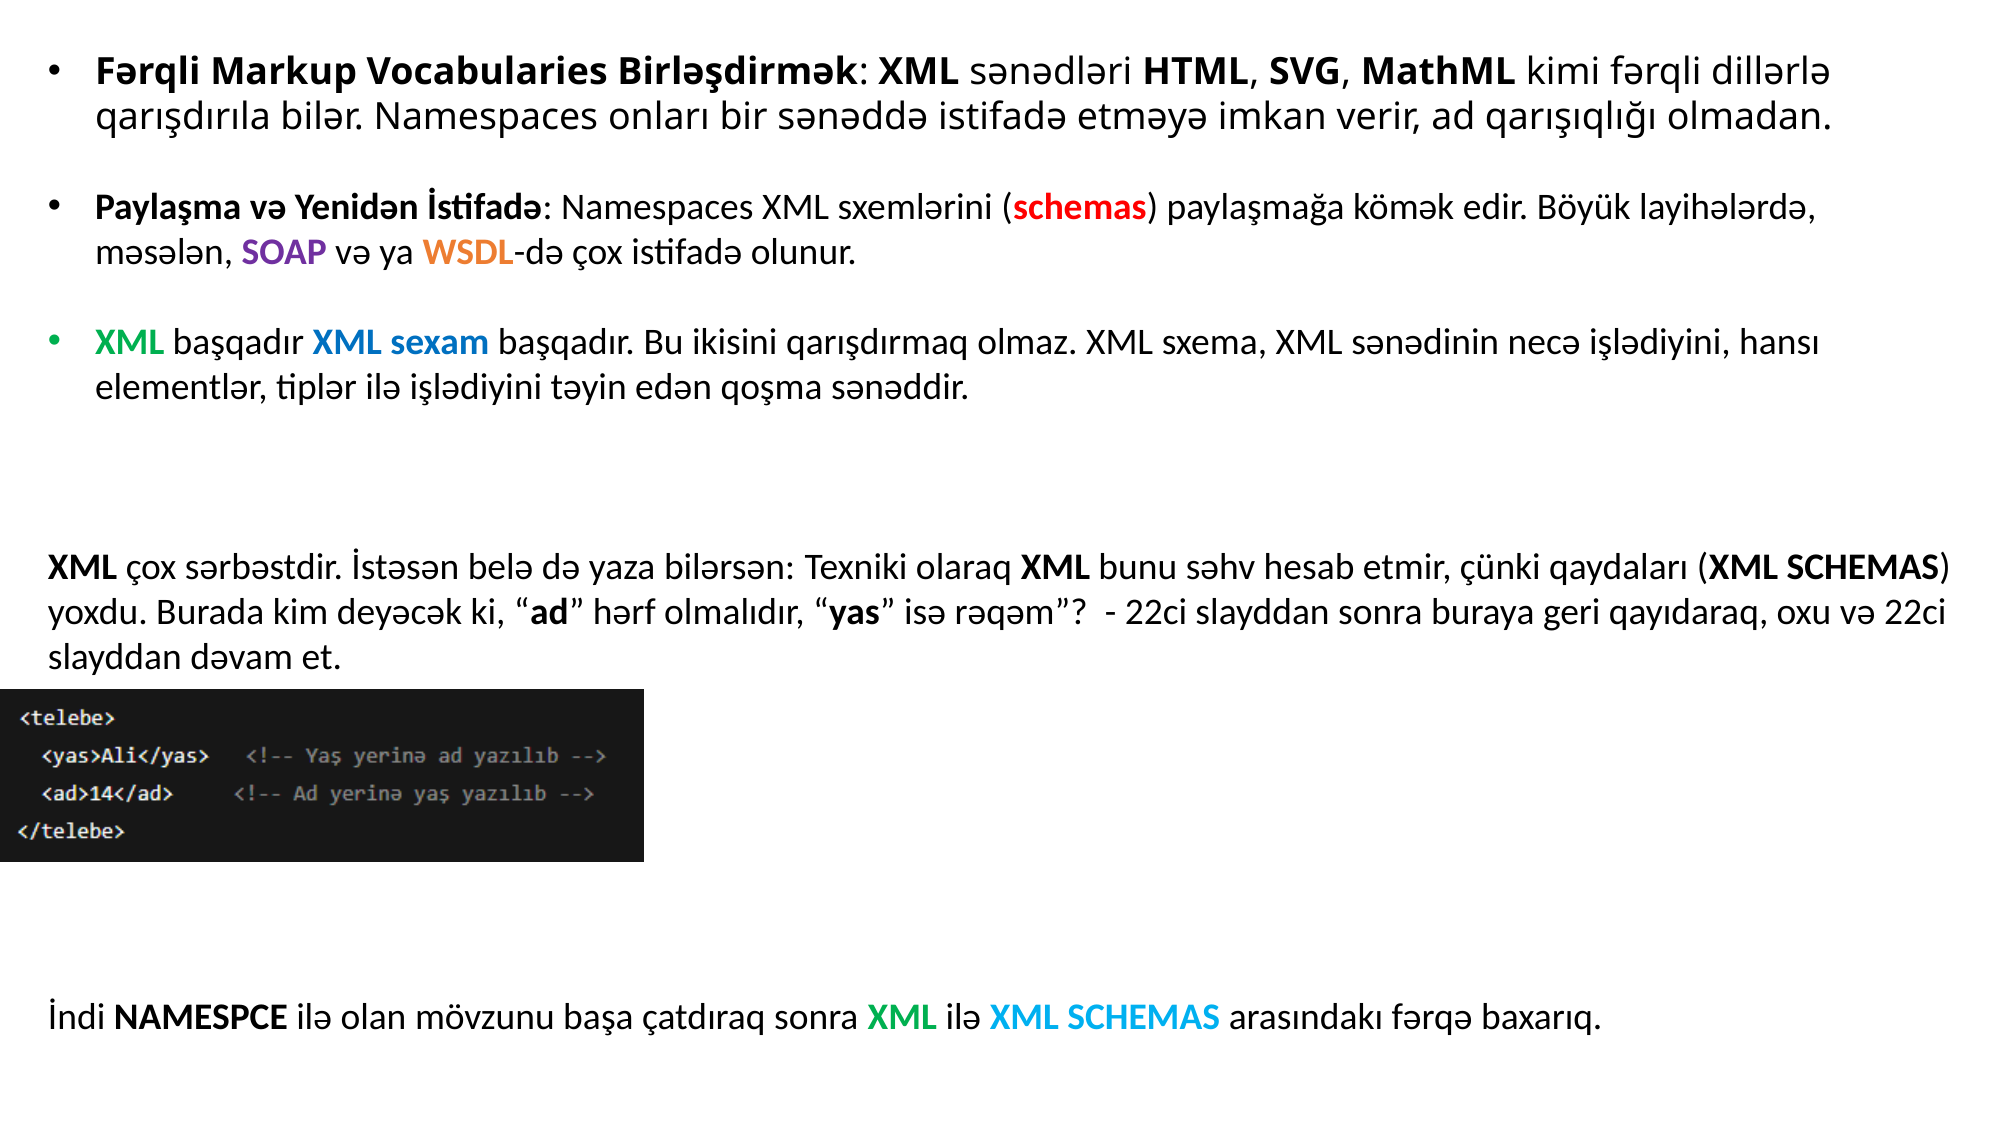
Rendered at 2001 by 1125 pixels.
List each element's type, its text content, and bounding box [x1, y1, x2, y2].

picture [0, 689, 644, 862]
text_box Fərqli Markup Vocabularies Birləşdirmək: XML sənədləri HTML, SVG, MathML kimi fərqli dillərlə qarışdırıla bilər. Namespaces onları bir sənəddə istifadə etməyə imkan verir, ad qarışıqlığı olmadan. Paylaşma və Yenidən İstifadə: Namespaces XML sxemlərini (schemas) paylaşmağa kömək edir. Böyük layihələrdə, məsələn, SOAP və ya WSDL-də çox istifadə olunur. XML başqadır XML sexam başqadır. Bu ikisini qarışdırmaq olmaz. XML sxema, XML sənədinin necə işlədiyini, hansı elementlər, tiplər ilə işlədiyini təyin edən qoşma sənəddir. XML çox sərbəstdir. İstəsən belə də yaza bilərsən: Texniki olaraq XML bunu səhv hesab etmir, çünki qaydaları (XML SCHEMAS) yoxdu. Burada kim deyəcək ki, “ad” hərf olmalıdır, “yas” isə rəqəm”? - 22ci slayddan sonra buraya geri qayıdaraq, oxu və 22ci slayddan dəvam et. İndi NAMESPCE ilə olan mövzunu başa çatdıraq sonra XML ilə XML SCHEMAS arasındakı fərqə baxarıq. [33, 40, 1973, 1045]
